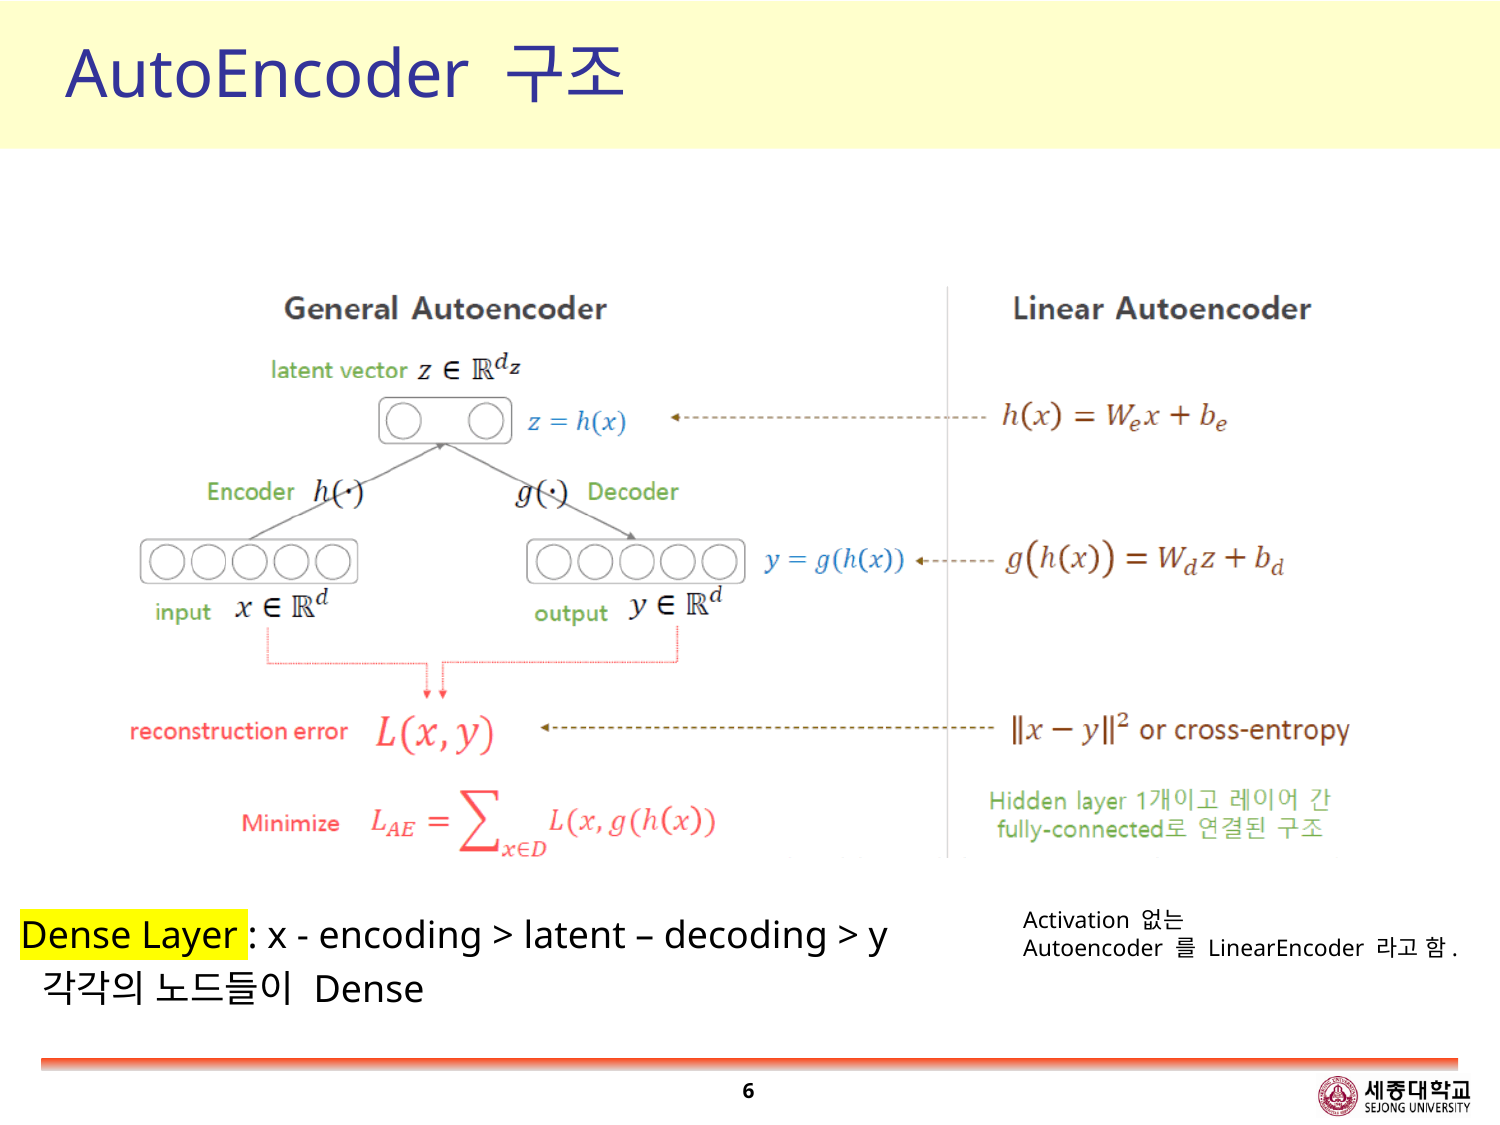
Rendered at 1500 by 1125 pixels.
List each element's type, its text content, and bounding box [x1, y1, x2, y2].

title AutoEncoder 구조 [50, 23, 1447, 119]
text_box Activation 없는 Autoencoder 를 LinearEncoder 라고 함. [1008, 898, 1473, 969]
text_box 각각의 노드들이 Dense [27, 957, 440, 1018]
picture [1316, 1073, 1471, 1118]
text_box Dense Layer : x - encoding > latent – decoding > y [5, 903, 975, 964]
picture [94, 275, 1448, 859]
slide_number 6 [585, 1070, 911, 1107]
